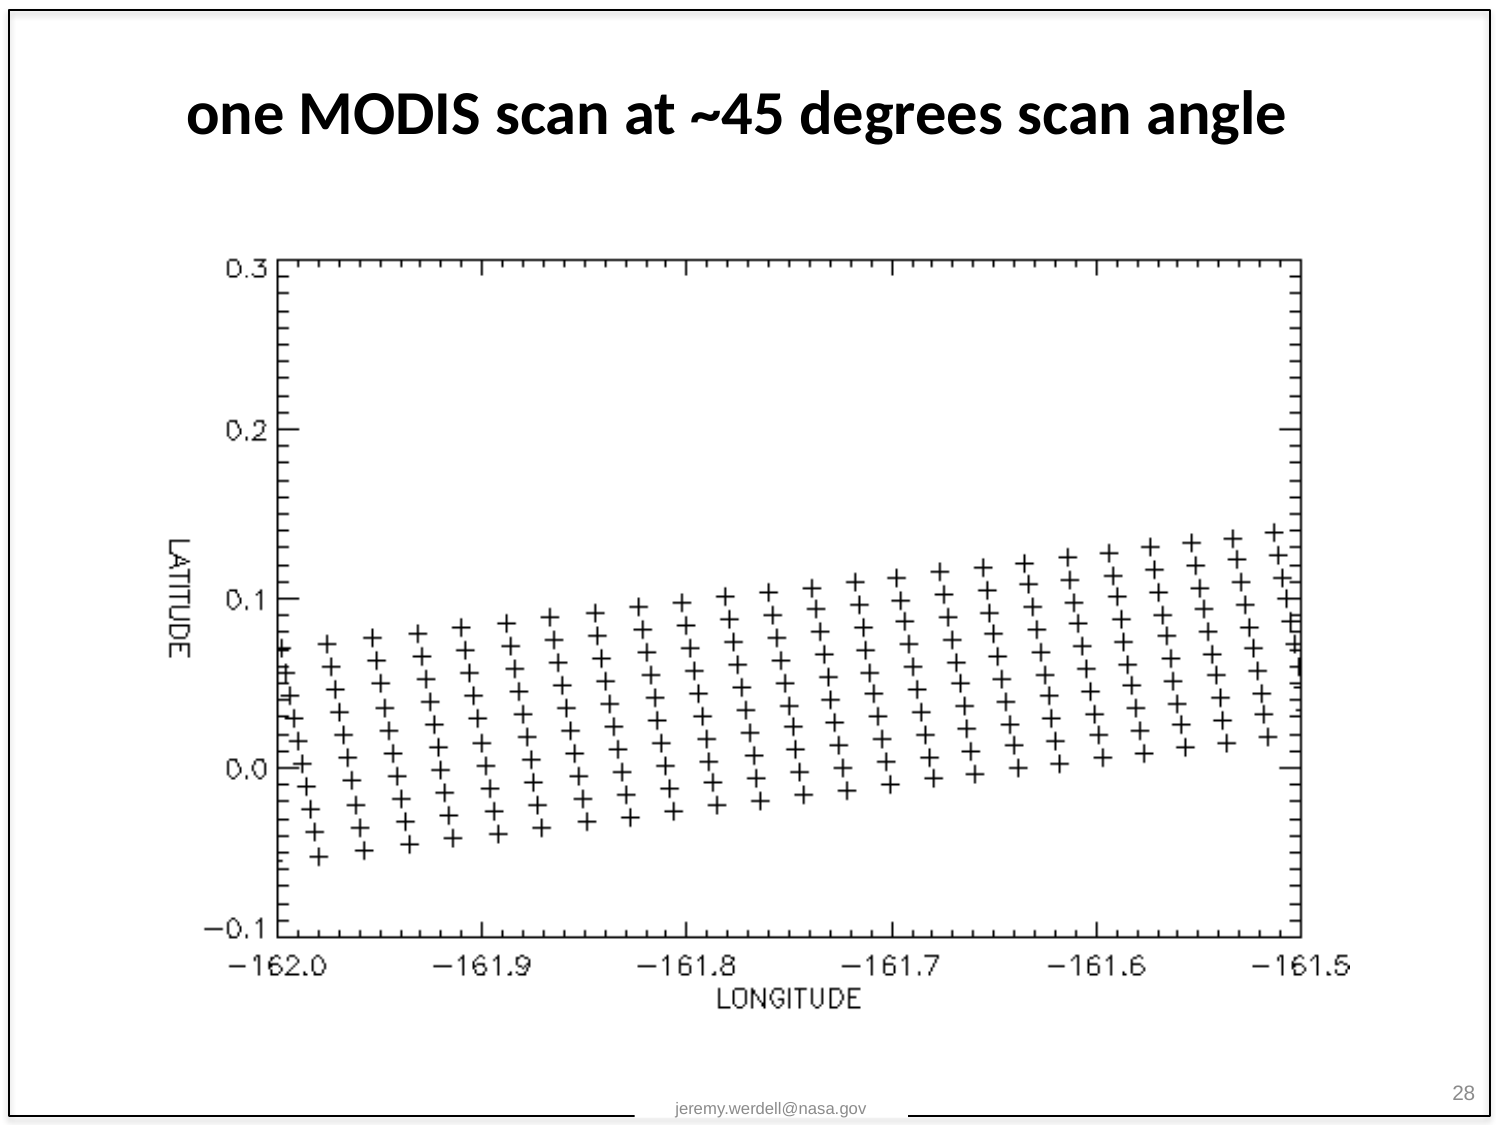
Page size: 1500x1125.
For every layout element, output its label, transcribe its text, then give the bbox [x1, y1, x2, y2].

footer jeremy.werdell@nasa.gov [634, 1098, 908, 1118]
slide_number 28 [1425, 1070, 1491, 1114]
text_box one MODIS scan at ~45 degrees scan angle [62, 64, 1413, 154]
picture [112, 212, 1351, 1038]
